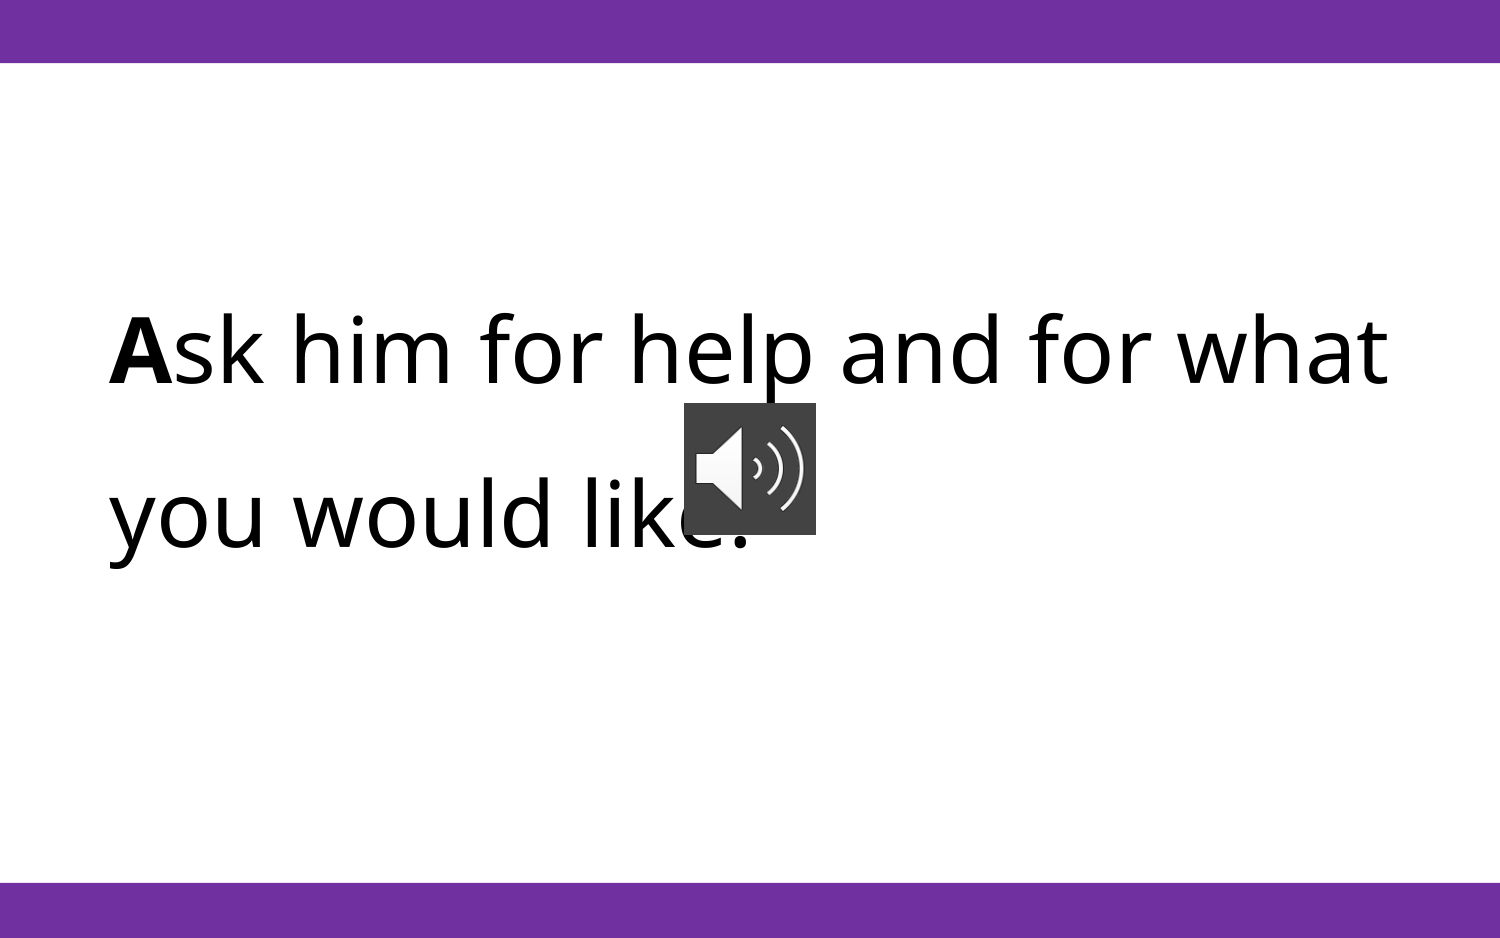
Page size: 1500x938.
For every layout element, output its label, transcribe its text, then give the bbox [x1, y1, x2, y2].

text_box [0, 882, 1500, 938]
text_box [0, 0, 1500, 64]
list Ask him for help and for what you would like. [94, 228, 1500, 576]
picture [683, 402, 817, 536]
